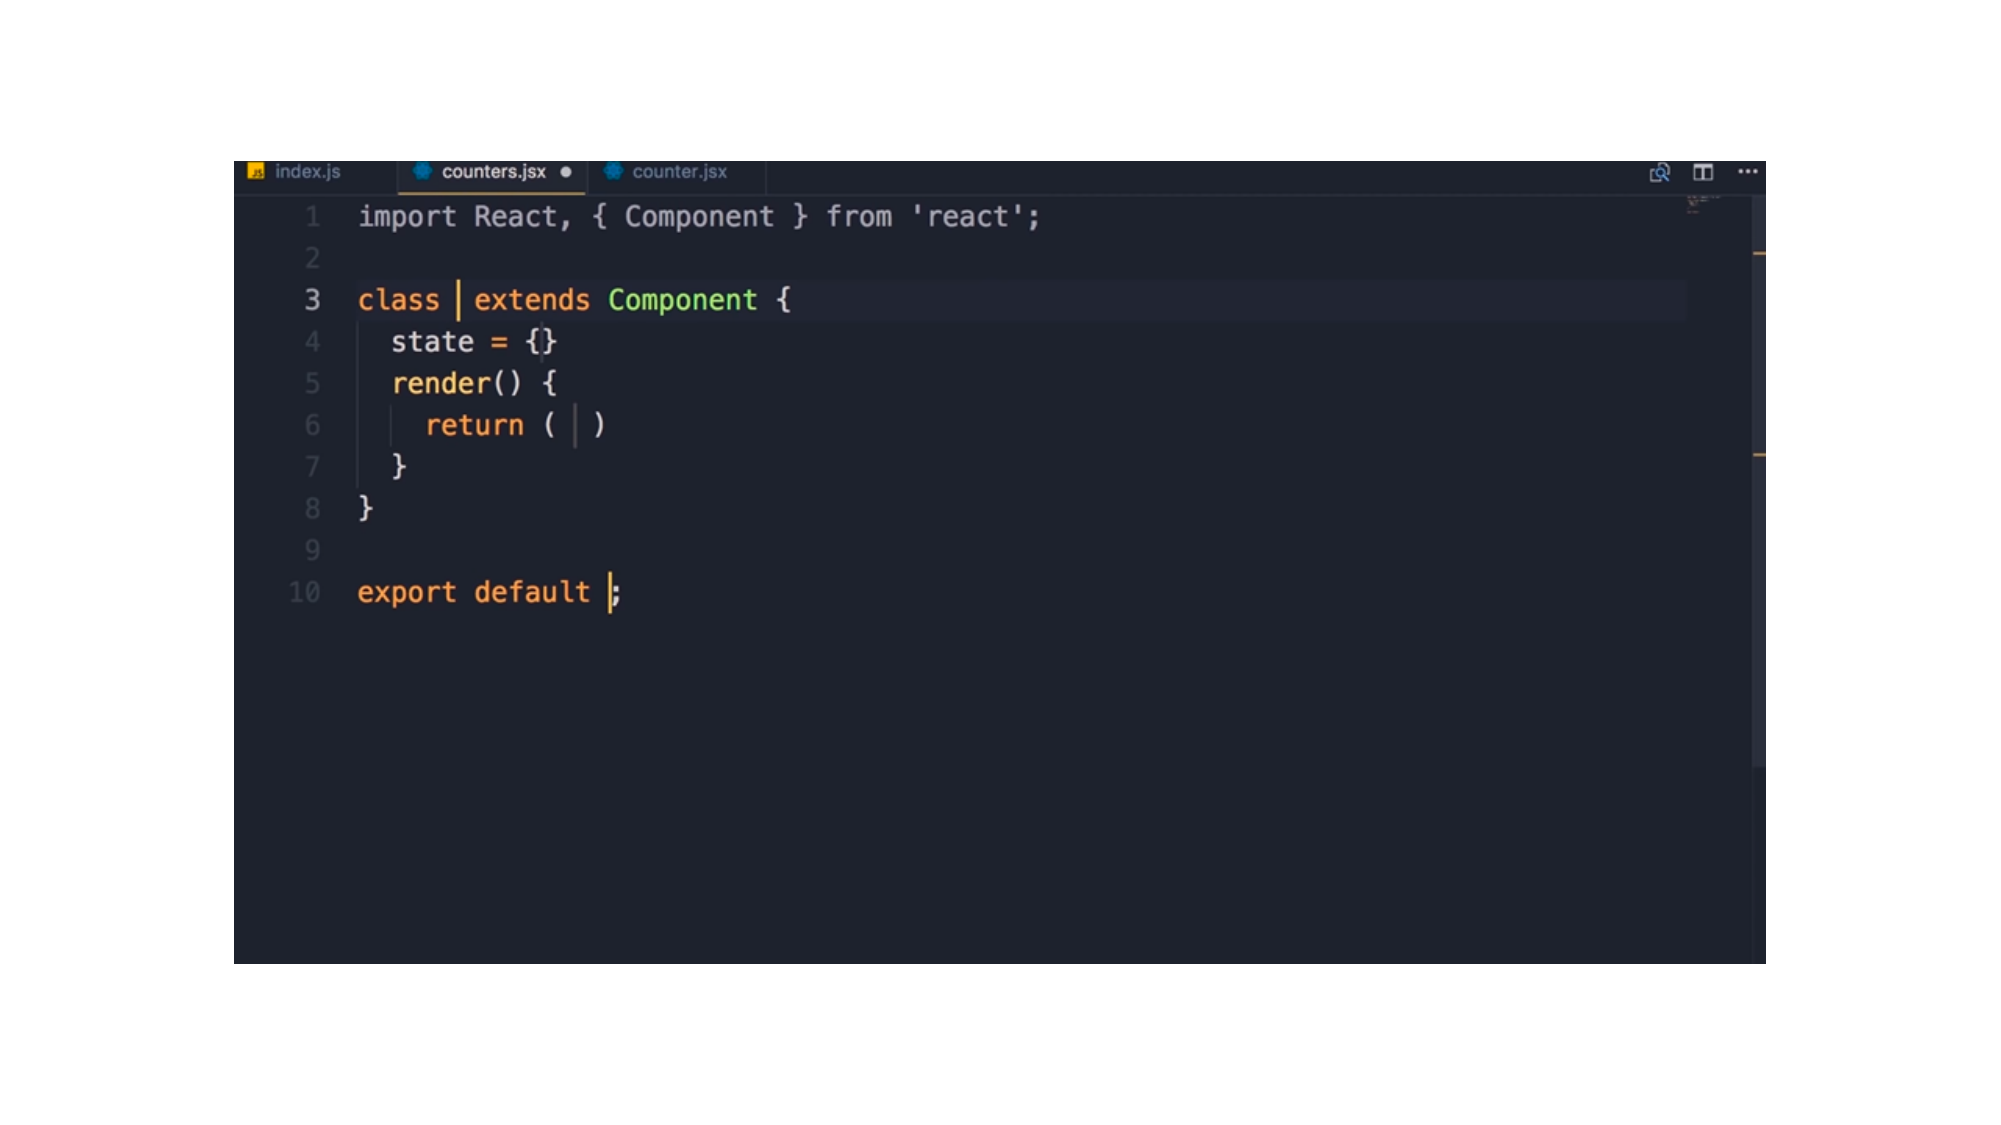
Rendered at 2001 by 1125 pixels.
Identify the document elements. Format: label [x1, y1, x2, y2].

picture [234, 161, 1766, 964]
picture [609, 165, 619, 175]
